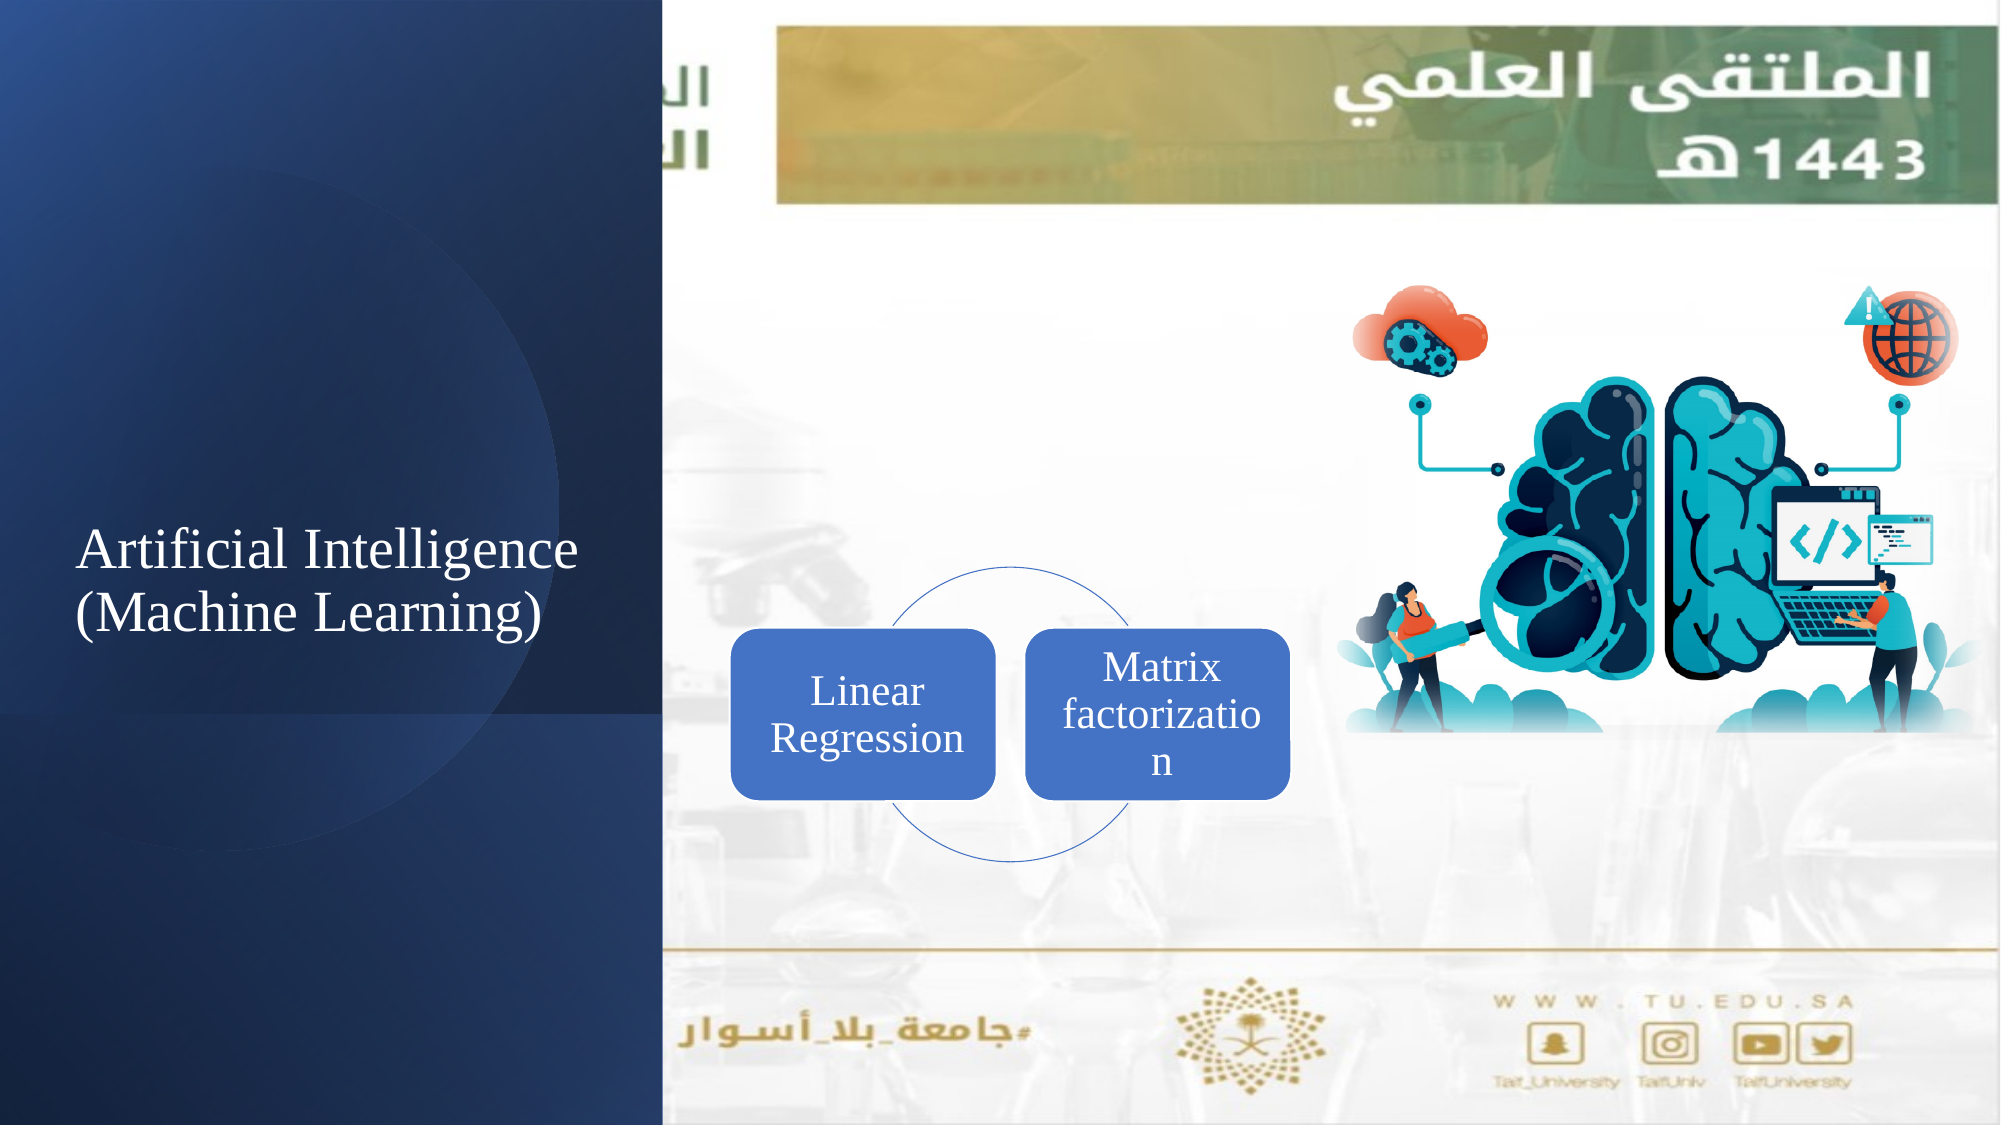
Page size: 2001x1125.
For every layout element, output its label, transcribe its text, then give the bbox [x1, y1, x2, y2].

picture [1315, 236, 1989, 768]
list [716, 535, 1305, 894]
text_box [663, 0, 2000, 1125]
title Artificial Intelligence (Machine Learning) [60, 96, 663, 652]
text_box [0, 0, 663, 1124]
